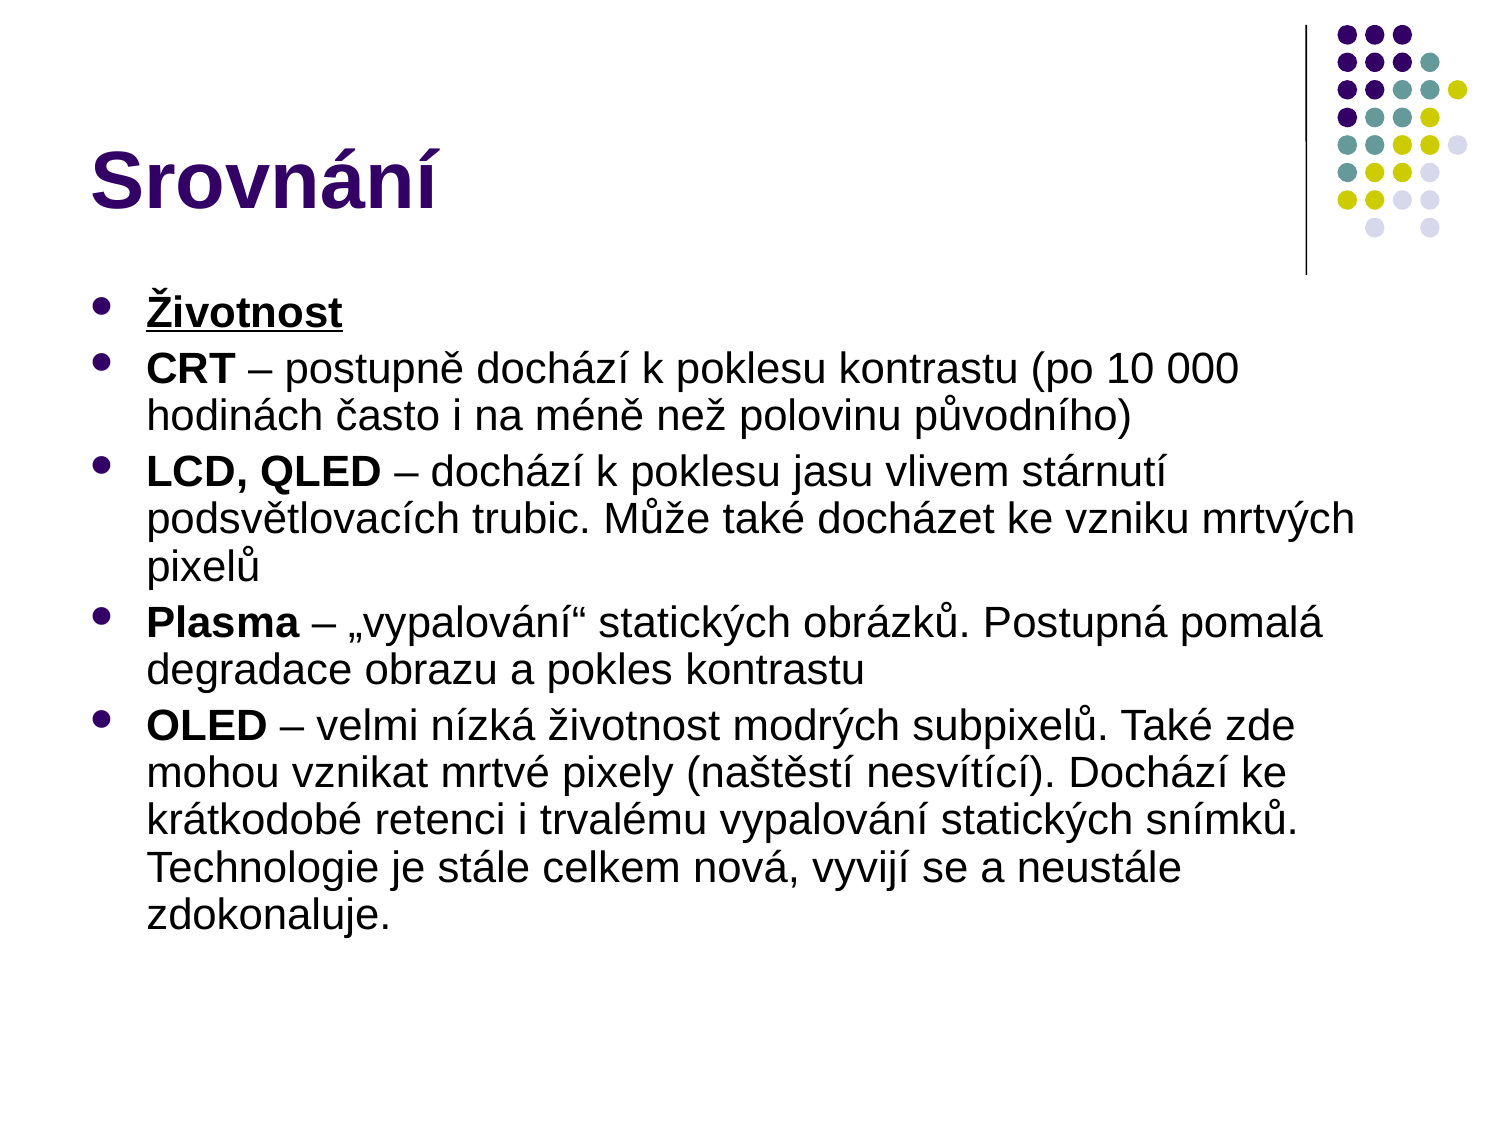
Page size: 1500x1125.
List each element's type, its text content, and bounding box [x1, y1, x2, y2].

title Srovnání [75, 20, 1313, 233]
list Životnost CRT – postupně dochází k poklesu kontrastu (po 10 000 hodinách často i na méně než polovinu původního) LCD, QLED – dochází k poklesu jasu vlivem stárnutí podsvětlovacích trubic. Může také docházet ke vzniku mrtvých pixelů Plasma – „vypalování“ statických obrázků. Postupná pomalá degradace obrazu a pokles kontrastu OLED – velmi nízká životnost modrých subpixelů. Také zde mohou vznikat mrtvé pixely (naštěstí nesvítící). Dochází ke krátkodobé retenci i trvalému vypalování statických snímků. Technologie je stále celkem nová, vyvijí se a neustále zdokonaluje. [75, 282, 1425, 1006]
